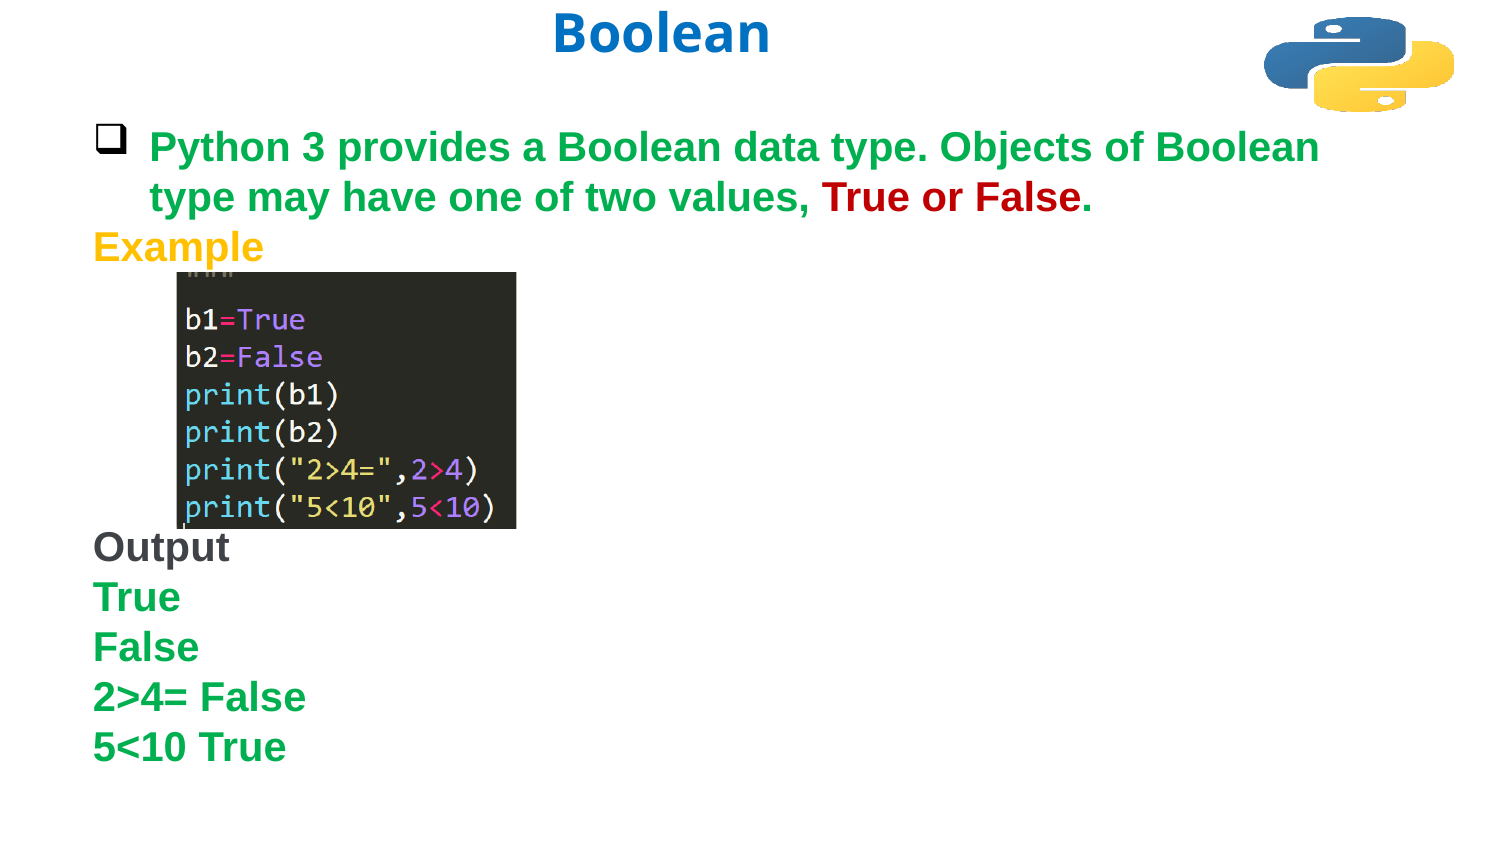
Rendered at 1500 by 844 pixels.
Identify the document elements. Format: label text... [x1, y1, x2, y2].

picture [176, 271, 517, 529]
picture [1263, 16, 1454, 112]
text_box Boolean [536, 0, 846, 27]
text_box Python 3 provides a Boolean data type. Objects of Boolean type may have one of two values, True or False. Example Output True False 2>4= False 5<10 True [78, 112, 1422, 778]
